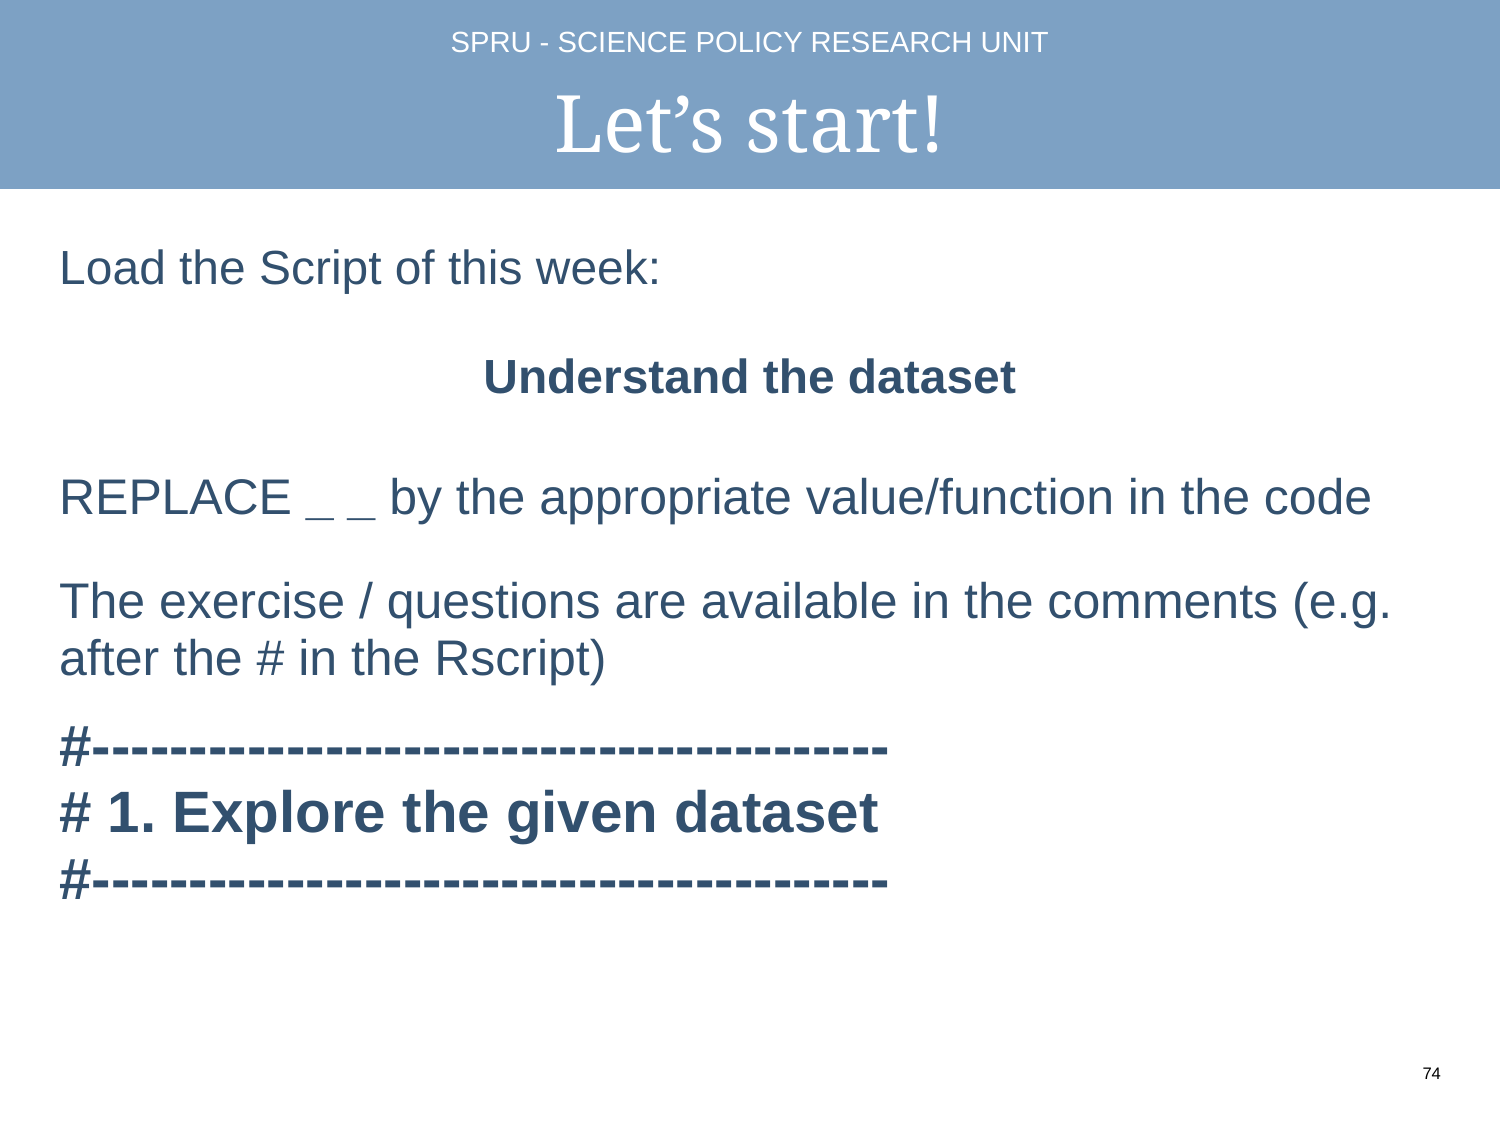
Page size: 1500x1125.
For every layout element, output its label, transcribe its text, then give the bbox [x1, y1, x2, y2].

title Let’s start! [59, 68, 1441, 185]
list Load the Script of this week: Understand the dataset REPLACE _ _ by the appropriate value/function in the code The exercise / questions are available in the comments (e.g. after the # in the Rscript) #----------------------------------------- # 1. Explore the given dataset #----------------------------------------- [59, 241, 1441, 925]
